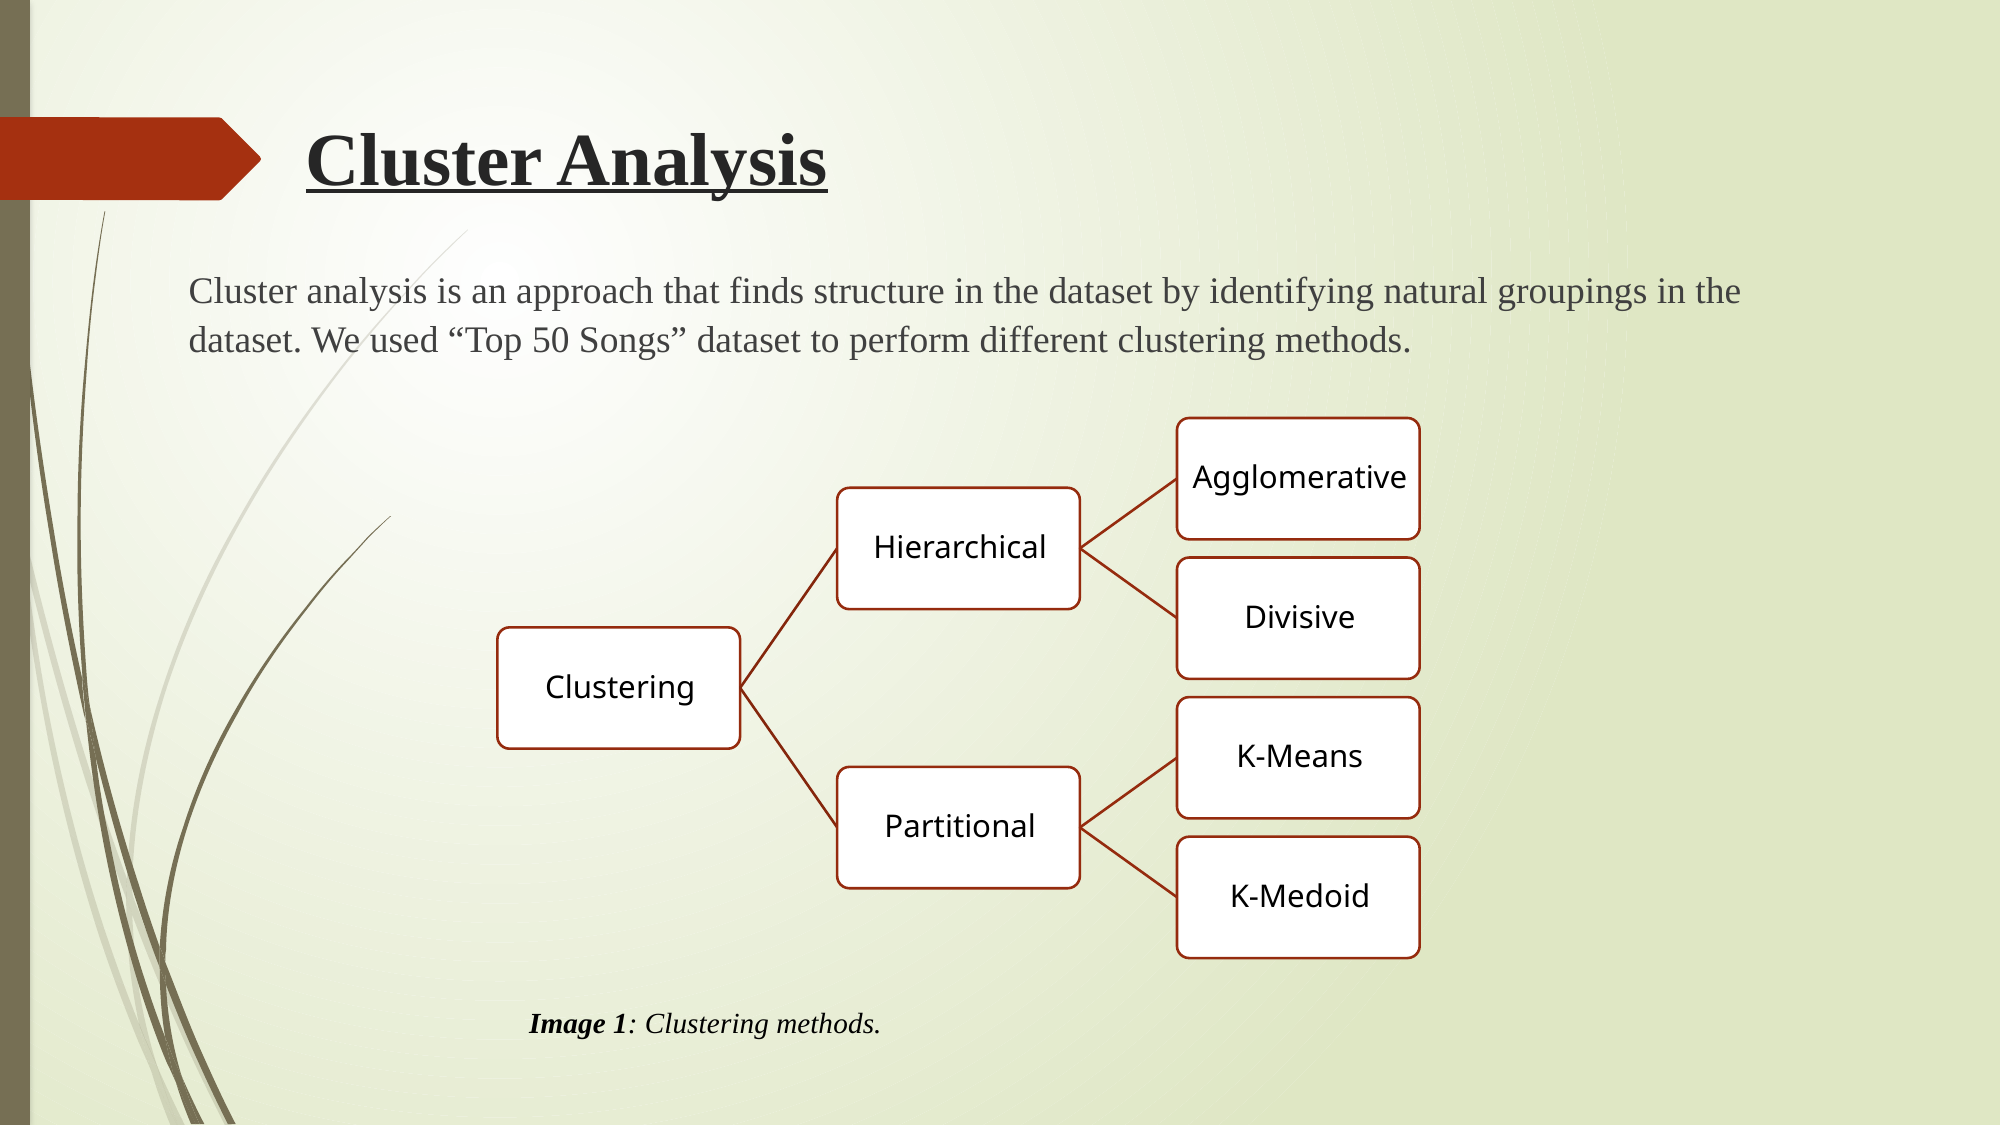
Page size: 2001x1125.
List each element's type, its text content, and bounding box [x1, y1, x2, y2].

title Cluster Analysis [290, 102, 1888, 313]
text_box Image 1: Clustering methods. [514, 997, 1231, 1047]
list Cluster analysis is an approach that finds structure in the dataset by identifying natural groupings in the dataset. We used “Top 50 Songs” dataset to perform different clustering methods. [173, 253, 1843, 371]
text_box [458, 417, 1459, 959]
